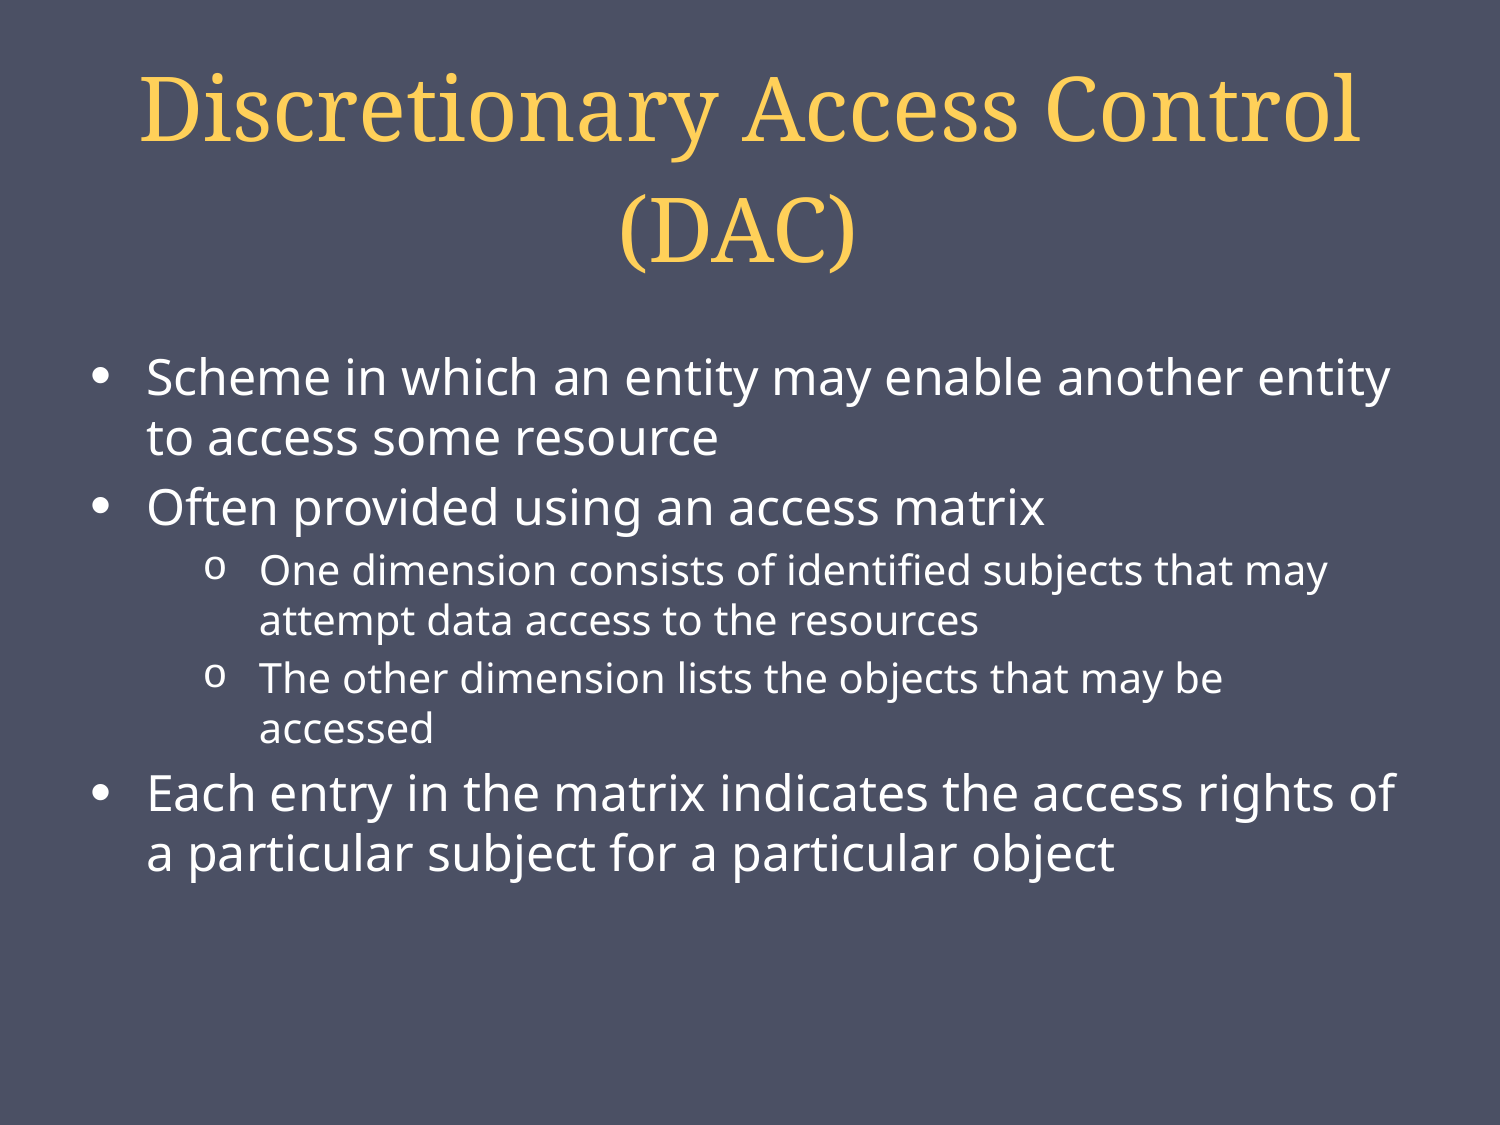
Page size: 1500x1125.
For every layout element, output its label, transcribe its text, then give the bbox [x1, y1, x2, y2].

title Discretionary Access Control (DAC) [75, 24, 1425, 288]
list Scheme in which an entity may enable another entity to access some resource Often provided using an access matrix One dimension consists of identified subjects that may attempt data access to the resources The other dimension lists the objects that may be accessed Each entry in the matrix indicates the access rights of a particular subject for a particular object [75, 337, 1425, 1075]
